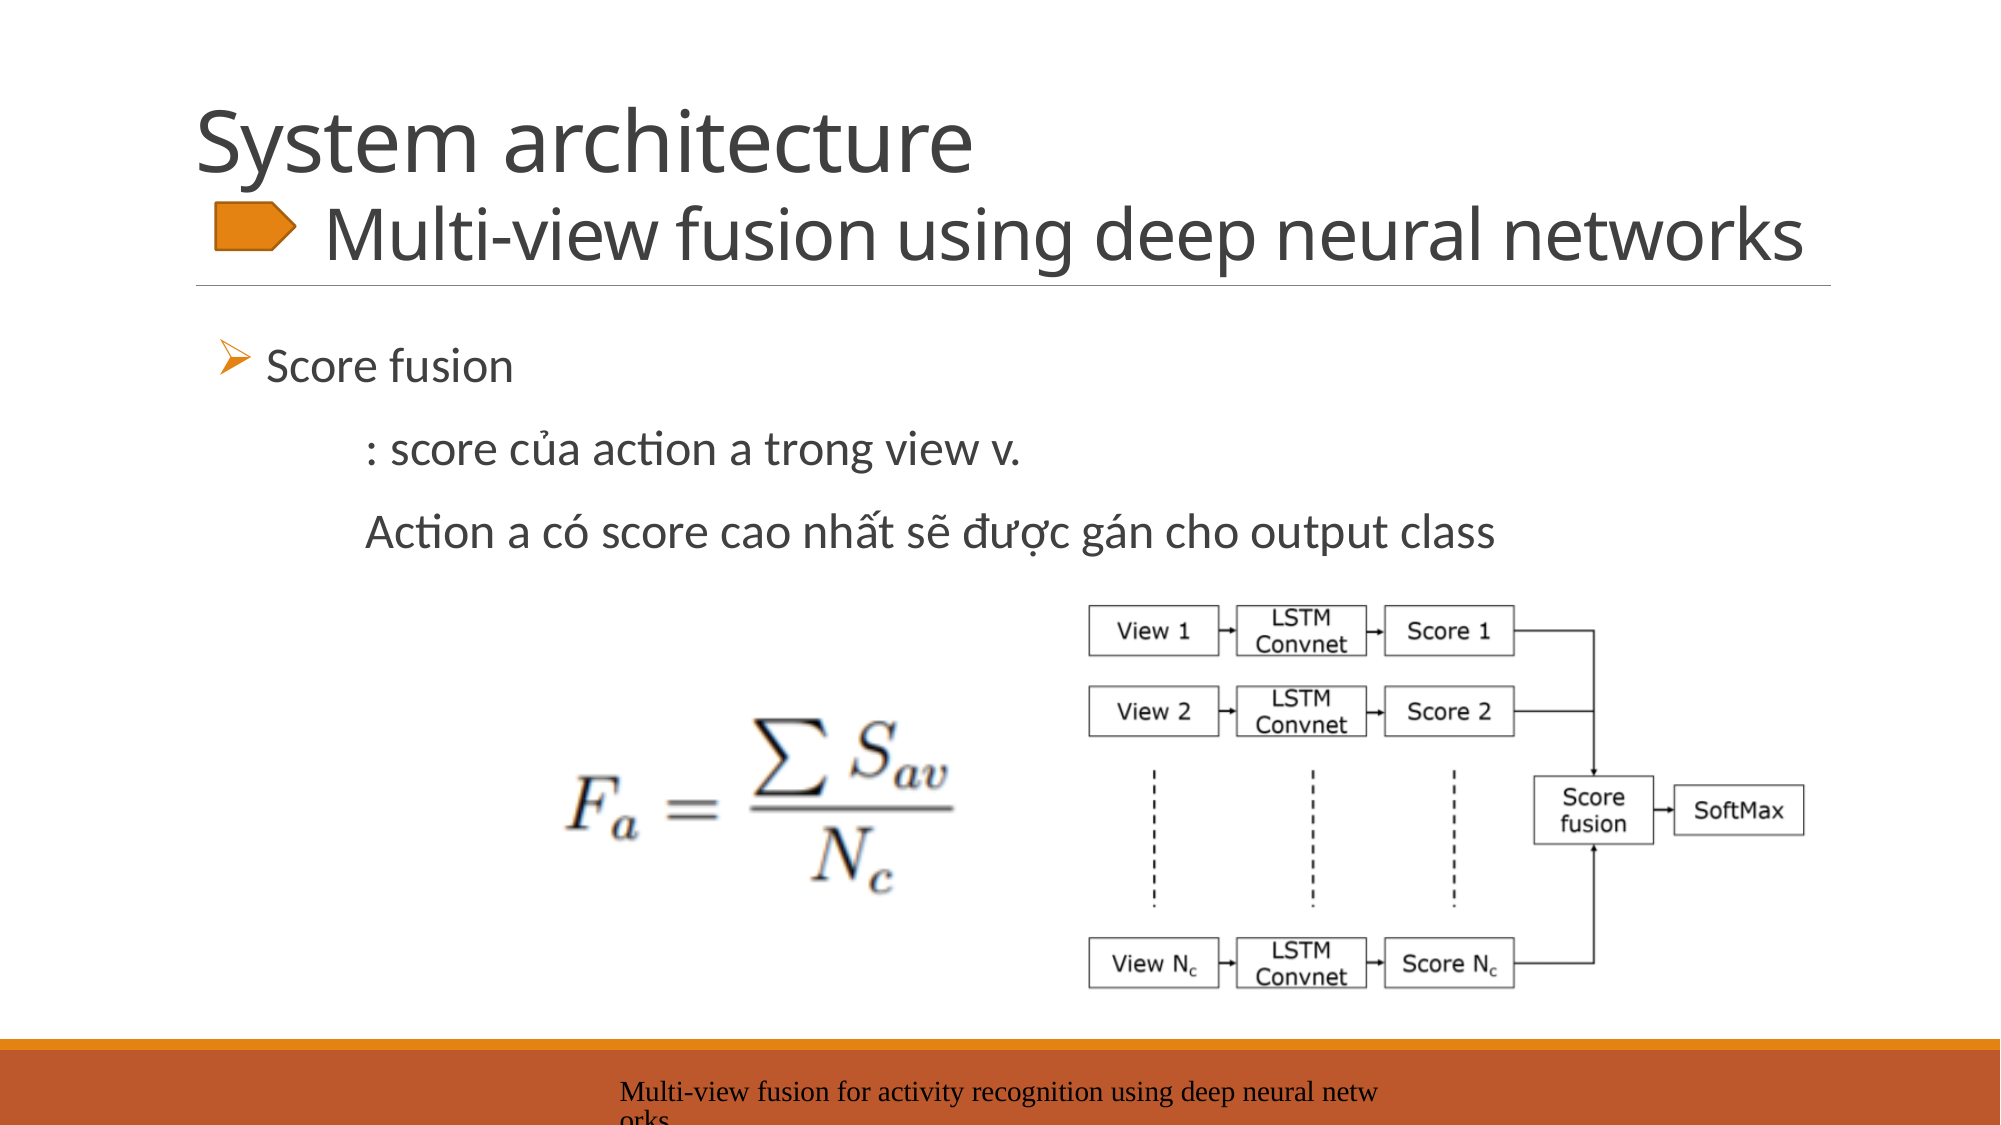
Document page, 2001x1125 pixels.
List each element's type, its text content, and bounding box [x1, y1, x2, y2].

text_box [214, 201, 297, 252]
picture [1082, 594, 1813, 995]
title System architecture Multi-view fusion using deep neural networks [180, 47, 1830, 285]
footer Multi-view fusion for activity recognition using deep neural networks [604, 1059, 1396, 1120]
picture [546, 634, 1006, 955]
